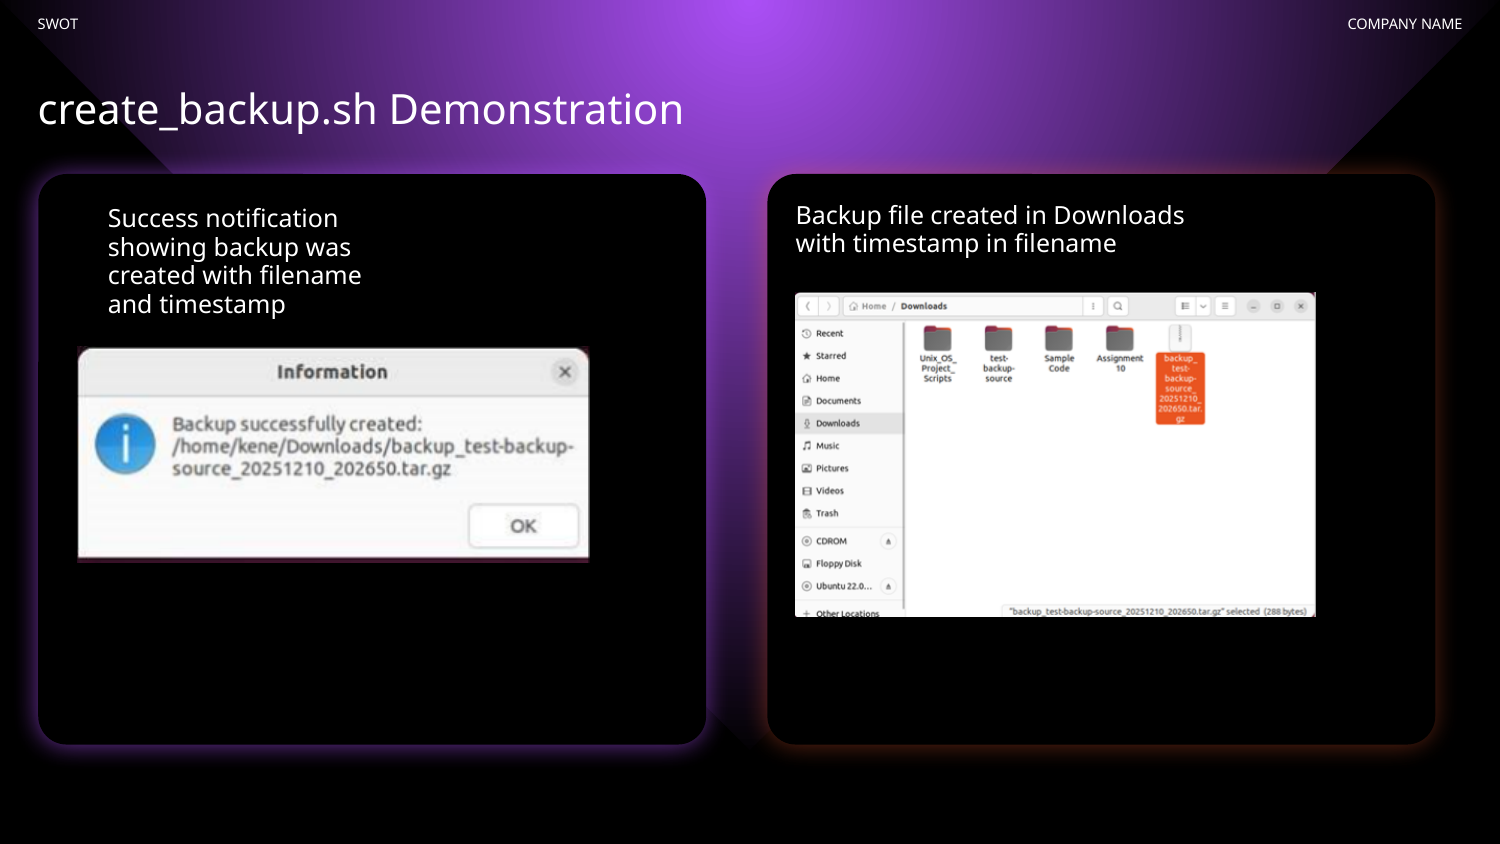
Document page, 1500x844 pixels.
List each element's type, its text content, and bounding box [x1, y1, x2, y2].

picture [795, 292, 1317, 617]
title COMPANY NAME [1052, 9, 1463, 38]
subtitle Backup file created in Downloads with timestamp in filename [795, 201, 1199, 277]
picture [77, 345, 590, 564]
text_box [38, 173, 707, 745]
title SWOT [37, 9, 448, 38]
title create_backup.sh Demonstration [37, 75, 720, 152]
text_box [767, 173, 1436, 745]
subtitle Success notification showing backup was created with filename and timestamp [107, 205, 405, 277]
